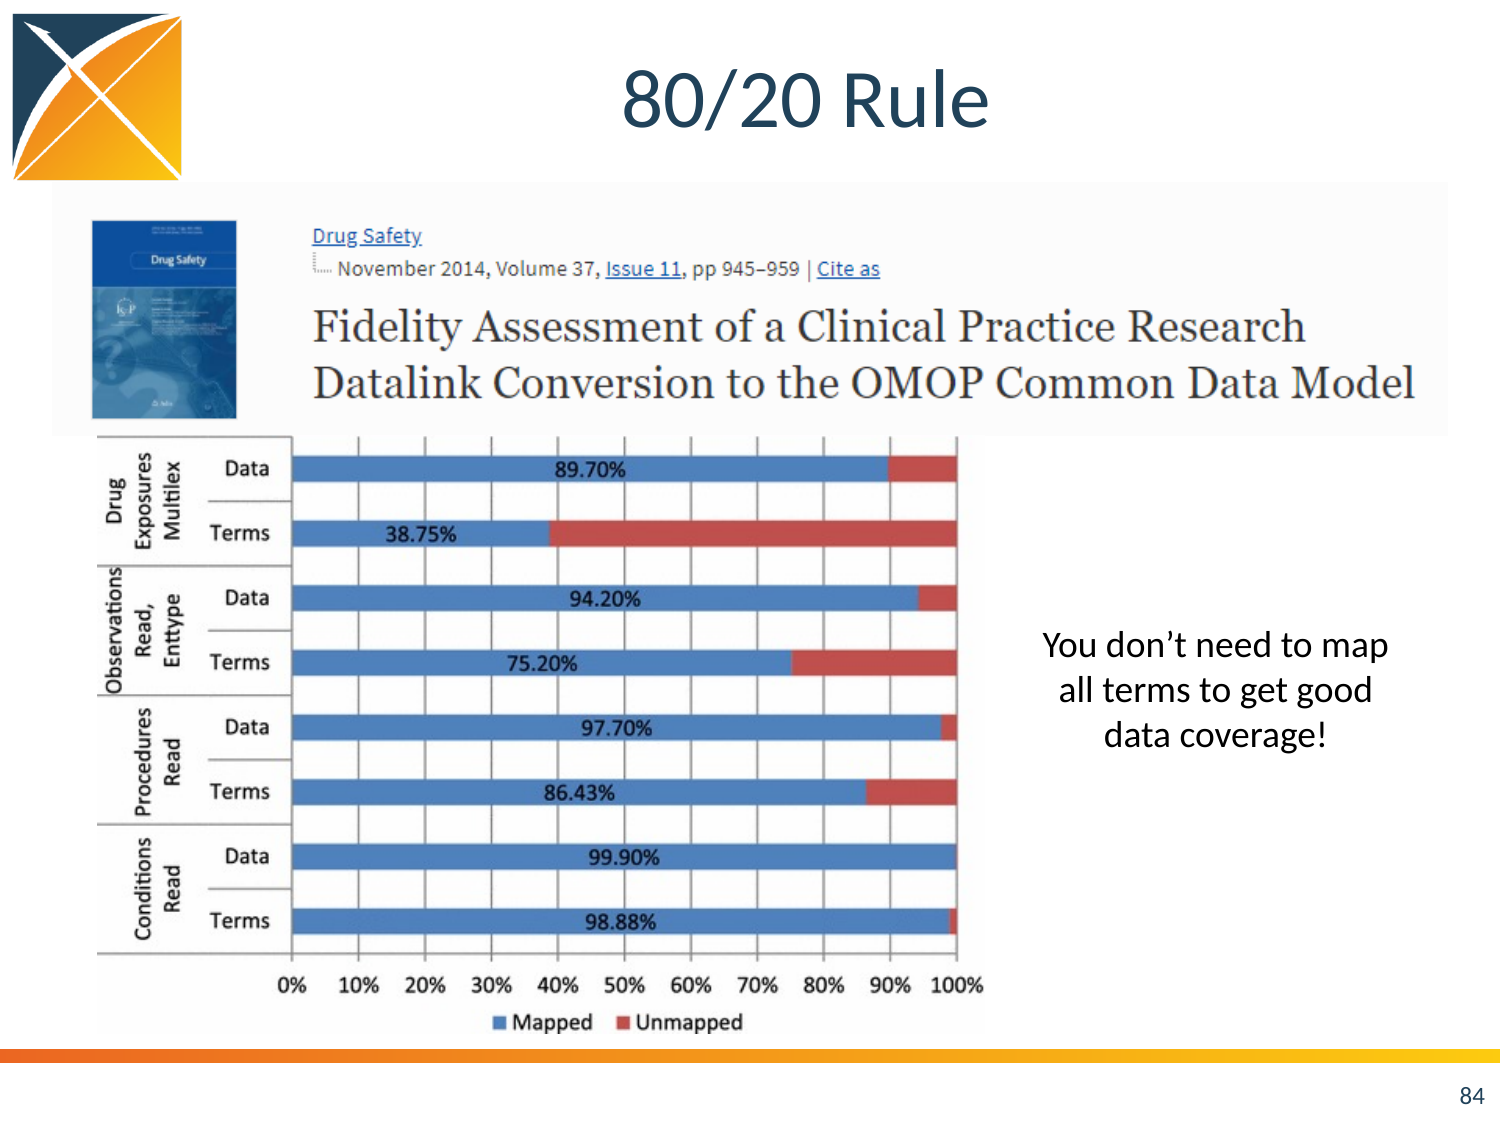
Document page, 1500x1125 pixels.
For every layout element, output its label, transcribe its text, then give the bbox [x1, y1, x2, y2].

title 80/20 Rule [187, 24, 1425, 163]
slide_number 84 [1149, 1065, 1500, 1125]
text_box You don’t need to map all terms to get good data coverage! [1013, 612, 1419, 762]
picture [0, 0, 1448, 1035]
